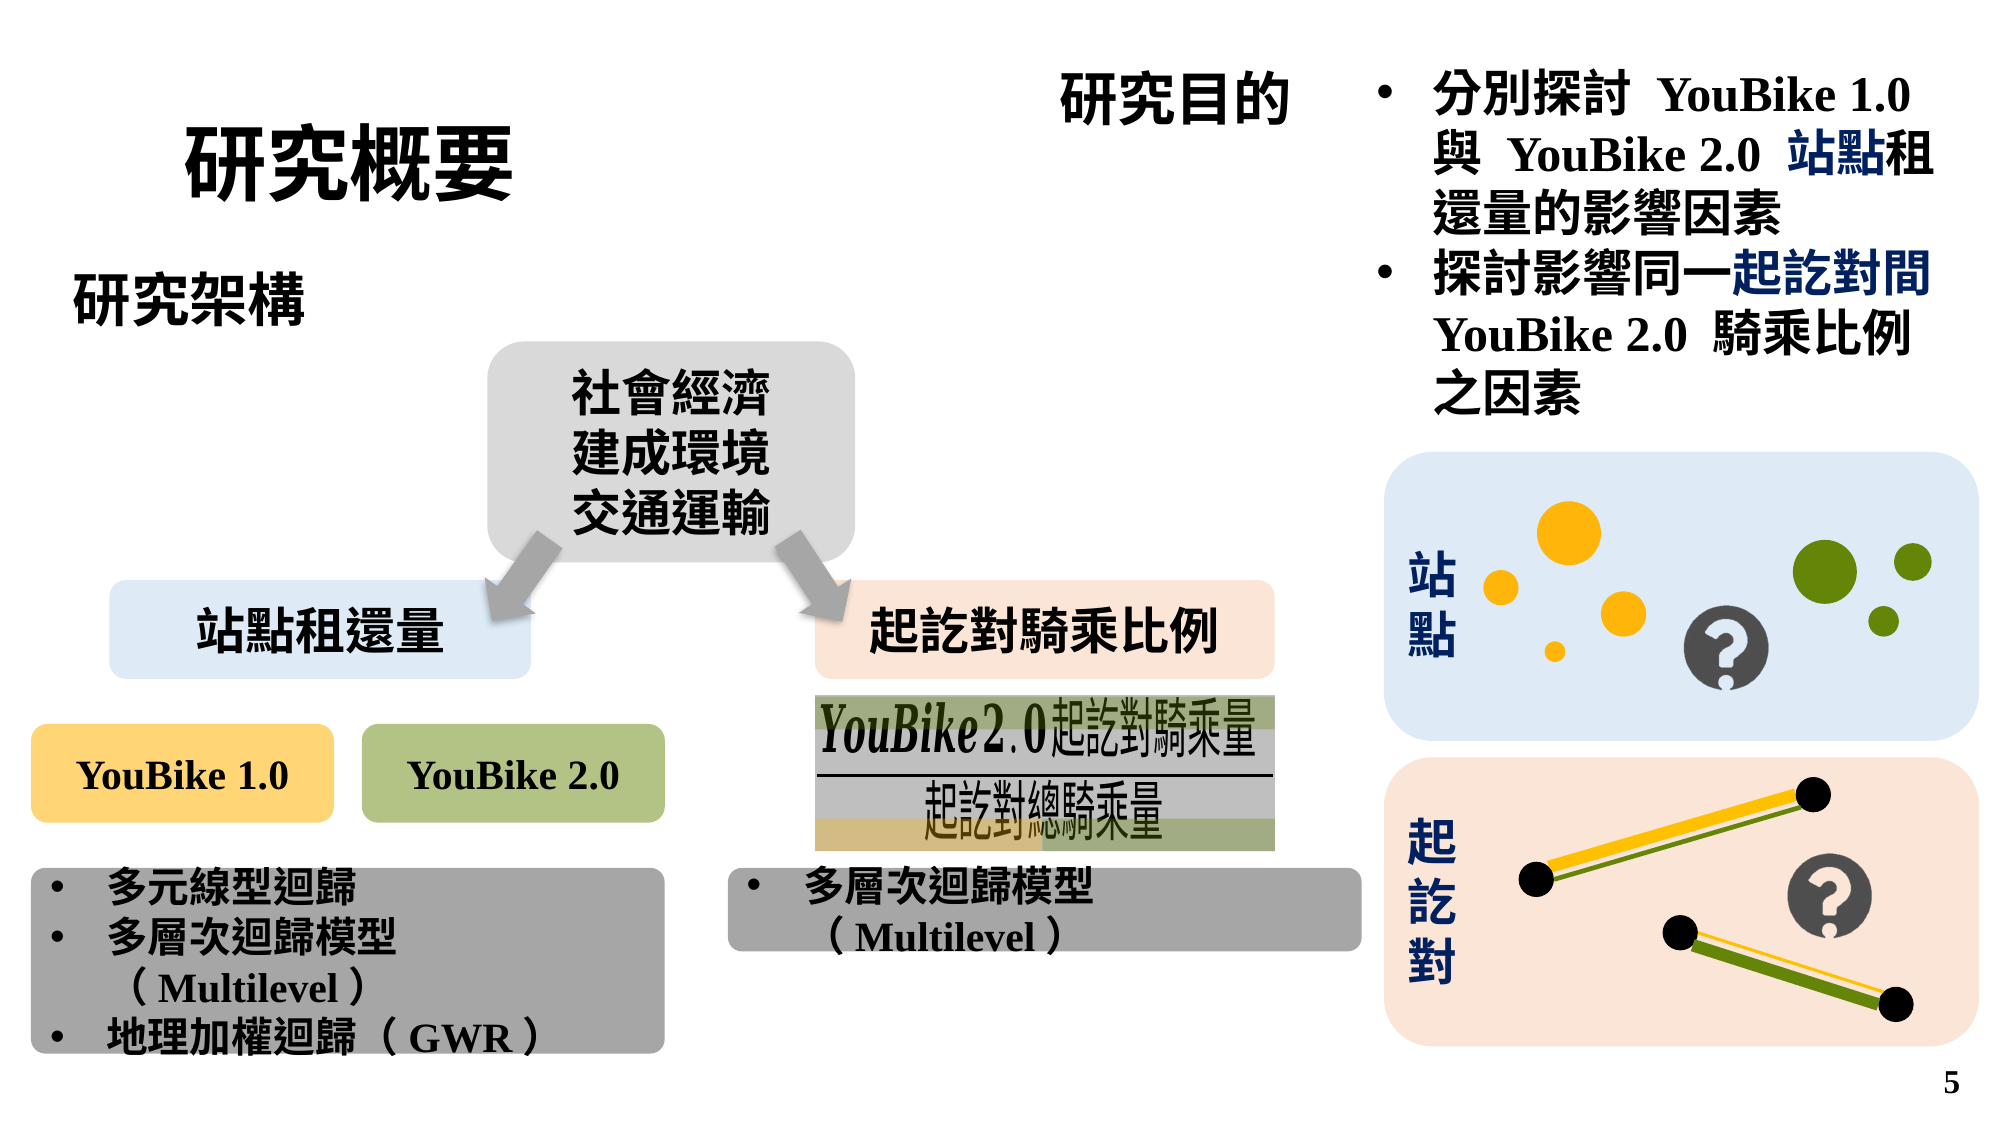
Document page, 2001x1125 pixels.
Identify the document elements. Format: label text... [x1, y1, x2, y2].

text_box 起訖對 [1392, 803, 1468, 999]
slide_number 5 [1524, 1053, 1975, 1114]
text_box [1692, 945, 1879, 1005]
text_box [1794, 775, 1833, 814]
text_box 站點 [1392, 535, 1468, 671]
text_box [1382, 756, 1980, 1048]
text_box [814, 696, 1276, 730]
text_box 研究架構 [58, 255, 518, 341]
text_box [1867, 604, 1900, 638]
text_box [1482, 568, 1520, 607]
text_box [1892, 542, 1933, 582]
text_box [773, 528, 853, 624]
text_box 研究概要 [168, 103, 532, 219]
text_box 多元線型迴歸 多層次迴歸模型（Multilevel） 地理加權迴歸（GWR） [29, 866, 666, 1055]
text_box 站點租還量 [108, 579, 532, 680]
picture [1784, 852, 1884, 942]
text_box 多層次迴歸模型（Multilevel） [726, 866, 1363, 953]
text_box [1535, 500, 1603, 567]
picture [1681, 603, 1771, 694]
text_box [1791, 538, 1858, 605]
text_box 分別探討 YouBike 1.0與 YouBike 2.0 站點租還量的影響因素 探討影響同一起訖對間 YouBike 2.0 騎乘比例之因素 [1361, 54, 1967, 430]
text_box [1043, 818, 1276, 852]
text_box [814, 818, 1043, 852]
text_box [1517, 860, 1555, 899]
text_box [1697, 932, 1884, 992]
text_box 研究目的 [989, 54, 1361, 140]
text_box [1553, 807, 1801, 880]
text_box [1661, 914, 1699, 952]
text_box YouBike 1.0 [29, 722, 336, 824]
text_box [1543, 640, 1567, 664]
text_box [1548, 794, 1796, 867]
text_box YouBike 2.0 [360, 722, 666, 824]
text_box [1599, 590, 1648, 638]
text_box [1382, 450, 1980, 742]
text_box 社會經濟 建成環境 交通運輸 [486, 340, 857, 564]
text_box 起訖對騎乘比例 [813, 579, 1276, 680]
text_box [483, 528, 564, 623]
text_box [1877, 985, 1915, 1024]
